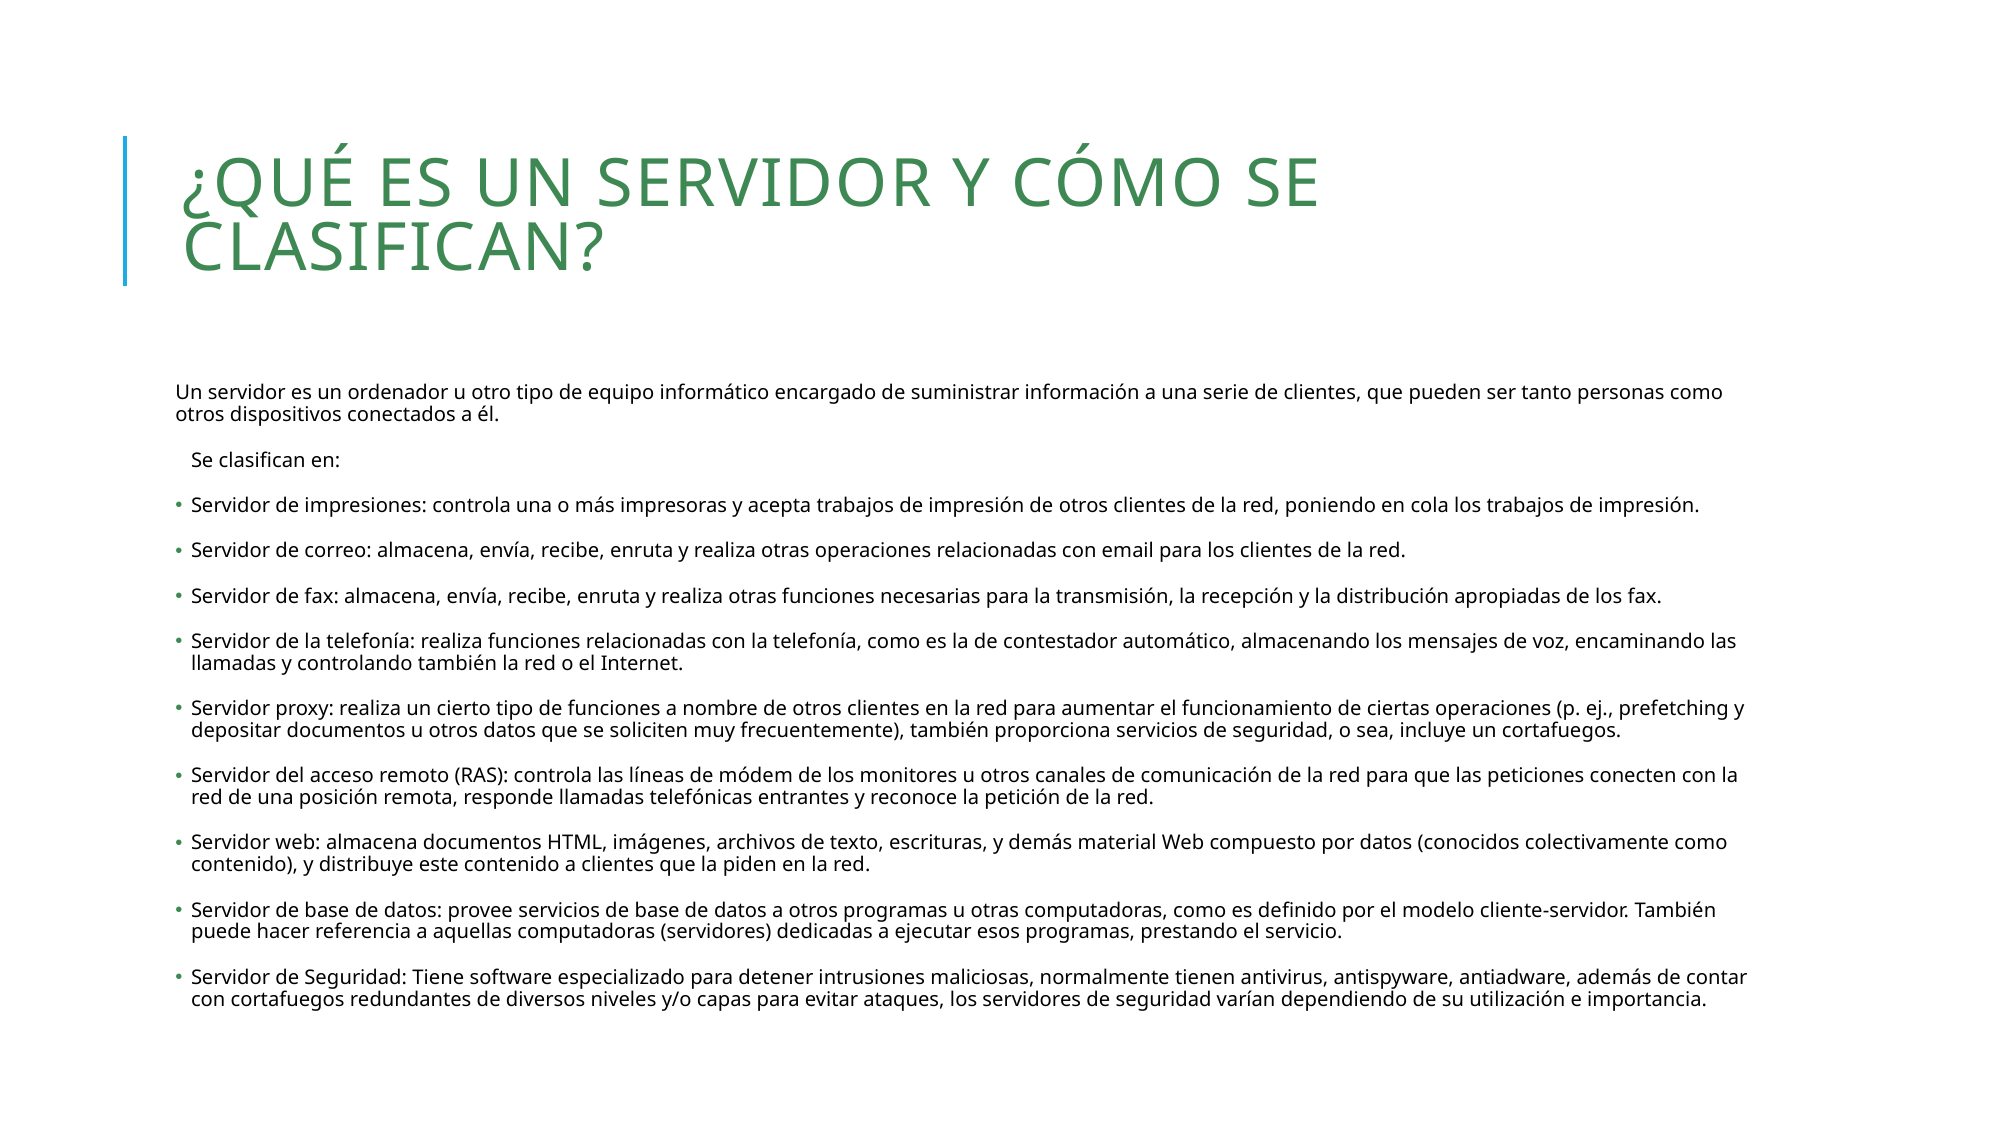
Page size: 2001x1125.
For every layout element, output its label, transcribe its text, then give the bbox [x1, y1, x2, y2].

list Un servidor es un ordenador u otro tipo de equipo informático encargado de suministrar información a una serie de clientes, que pueden ser tanto personas como otros dispositivos conectados a él. Se clasifican en: Servidor de impresiones: controla una o más impresoras y acepta trabajos de impresión de otros clientes de la red, poniendo en cola los trabajos de impresión. Servidor de correo: almacena, envía, recibe, enruta y realiza otras operaciones relacionadas con email para los clientes de la red. Servidor de fax: almacena, envía, recibe, enruta y realiza otras funciones necesarias para la transmisión, la recepción y la distribución apropiadas de los fax. Servidor de la telefonía: realiza funciones relacionadas con la telefonía, como es la de contestador automático, almacenando los mensajes de voz, encaminando las llamadas y controlando también la red o el Internet. Servidor proxy: realiza un cierto tipo de funciones a nombre de otros clientes en la red para aumentar el funcionamiento de ciertas operaciones (p. ej., prefetching y depositar documentos u otros datos que se soliciten muy frecuentemente), también proporciona servicios de seguridad, o sea, incluye un cortafuegos. Servidor del acceso remoto (RAS): controla las líneas de módem de los monitores u otros canales de comunicación de la red para que las peticiones conecten con la red de una posición remota, responde llamadas telefónicas entrantes y reconoce la petición de la red. Servidor web: almacena documentos HTML, imágenes, archivos de texto, escrituras, y demás material Web compuesto por datos (conocidos colectivamente como contenido), y distribuye este contenido a clientes que la piden en la red. Servidor de base de datos: provee servicios de base de datos a otros programas u otras computadoras, como es definido por el modelo cliente-servidor. También puede hacer referencia a aquellas computadoras (servidores) dedicadas a ejecutar esos programas, prestando el servicio. Servidor de Seguridad: Tiene software especializado para detener intrusiones maliciosas, normalmente tienen antivirus, antispyware, antiadware, además de contar con cortafuegos redundantes de diversos niveles y/o capas para evitar ataques, los servidores de seguridad varían dependiendo de su utilización e importancia. [168, 375, 1763, 1035]
title ¿QUÉ ES UN SERVIDOR Y CÓMO SE CLASIFICAN? [168, 96, 1763, 342]
